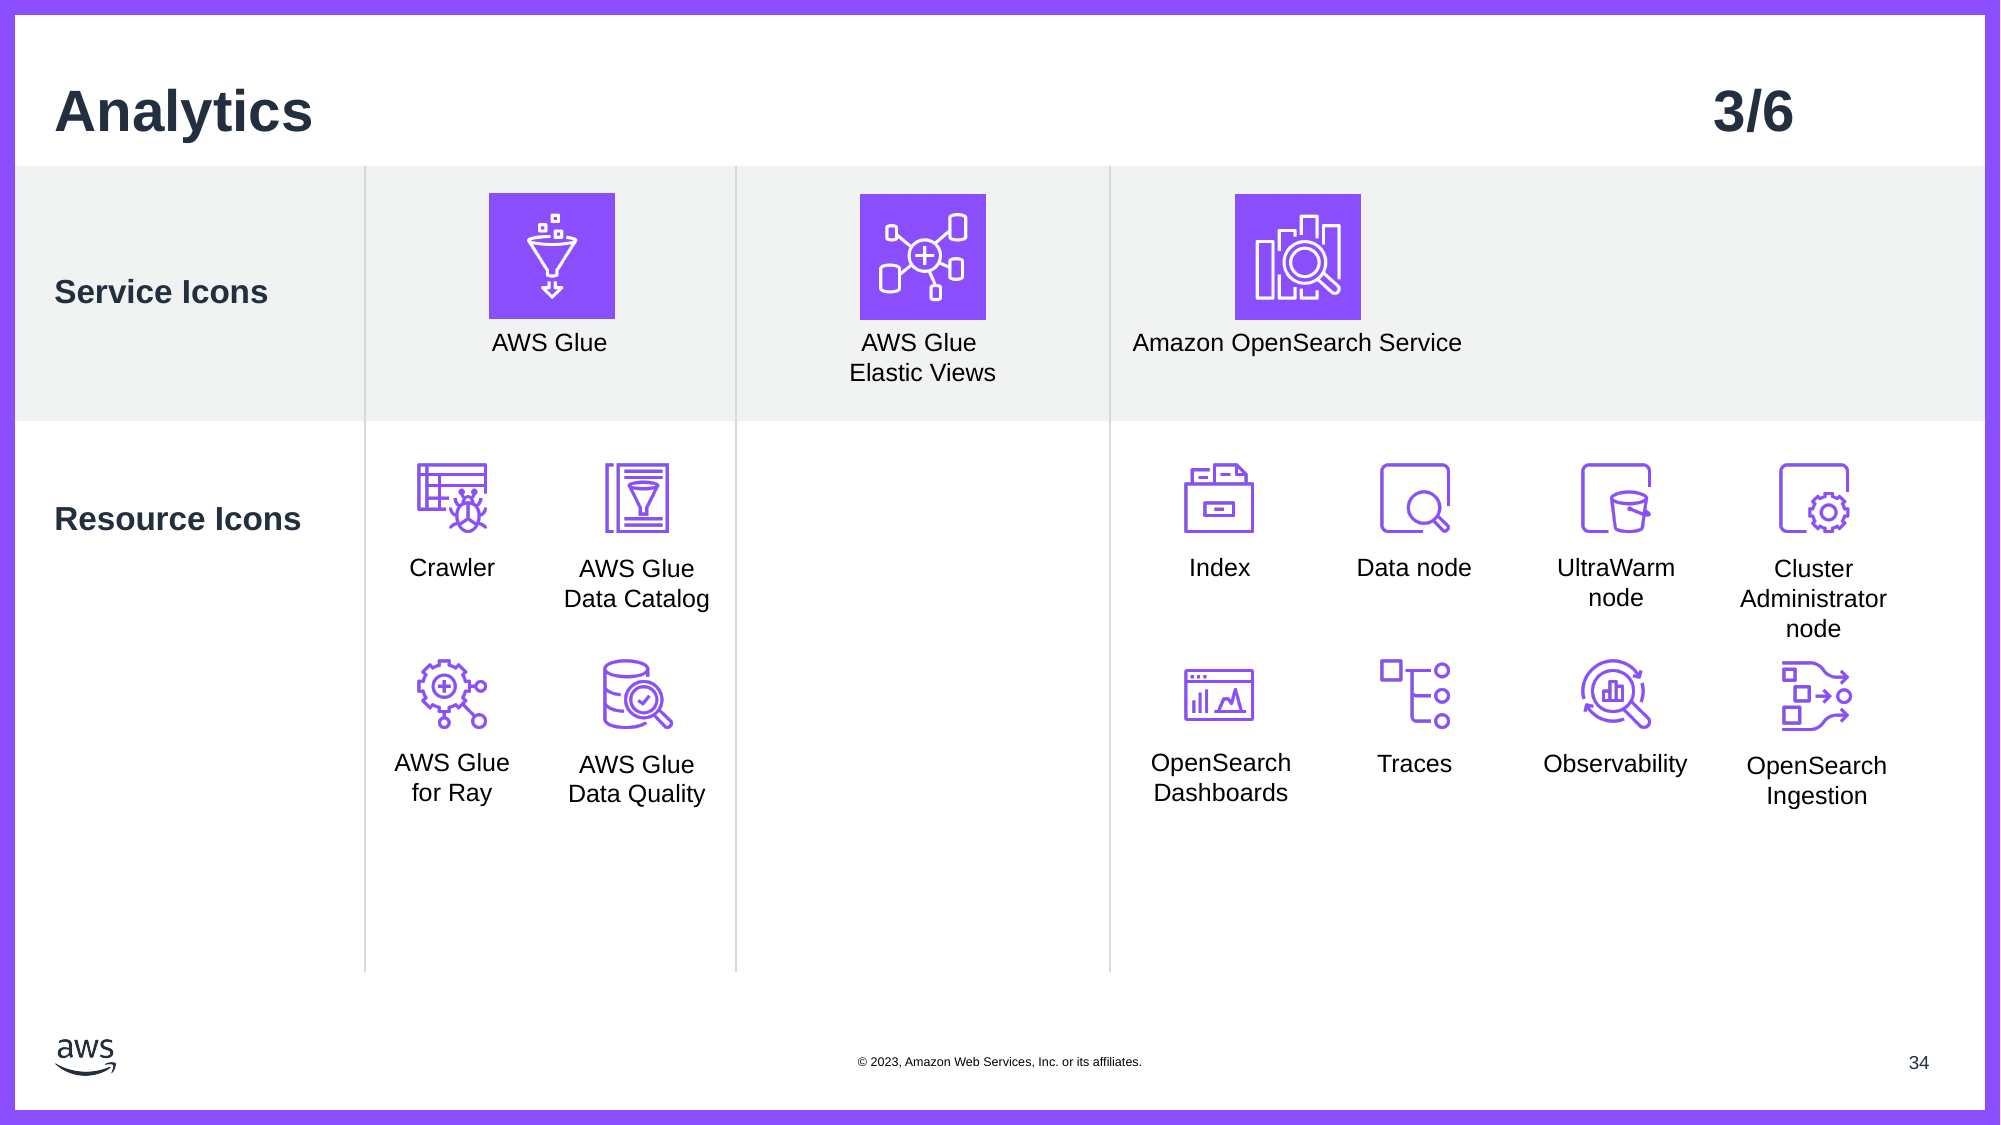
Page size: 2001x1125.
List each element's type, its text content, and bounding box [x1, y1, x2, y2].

text_box Traces [1317, 739, 1512, 785]
picture [55, 1039, 116, 1076]
picture [1377, 460, 1453, 536]
picture [414, 460, 490, 536]
picture [1578, 656, 1654, 732]
text_box Cluster Administrator node [1716, 545, 1911, 650]
text_box Index [1135, 544, 1305, 589]
picture [1776, 460, 1852, 536]
picture [1377, 656, 1453, 732]
picture [1181, 656, 1257, 732]
text_box Data node [1317, 544, 1512, 589]
text_box UltraWarm node [1531, 544, 1701, 619]
picture [1235, 194, 1361, 320]
picture [1578, 460, 1654, 536]
footer © 2023, Amazon Web Services, Inc. or its affiliates. [662, 1031, 1338, 1092]
text_box AWS Glue [363, 319, 735, 364]
picture [1181, 460, 1257, 536]
picture [489, 193, 615, 319]
picture [599, 460, 675, 536]
text_box OpenSearch Dashboards [1124, 739, 1319, 815]
picture [414, 656, 490, 732]
text_box AWS Glue for Ray [374, 739, 531, 815]
slide_number 34 [1494, 1031, 1945, 1092]
text_box OpenSearch Ingestion [1722, 742, 1912, 818]
picture [860, 194, 986, 320]
picture [600, 656, 676, 732]
text_box Amazon OpenSearch Service [1111, 319, 1486, 364]
text_box AWS Glue Elastic Views [736, 319, 1109, 394]
picture [1779, 658, 1855, 734]
title Analytics 3/6 [39, 59, 1945, 166]
text_box Crawler [374, 544, 531, 589]
text_box AWS Glue Data Catalog [548, 545, 726, 621]
text_box Observability [1521, 739, 1711, 785]
text_box AWS Glue Data Quality [548, 740, 726, 816]
